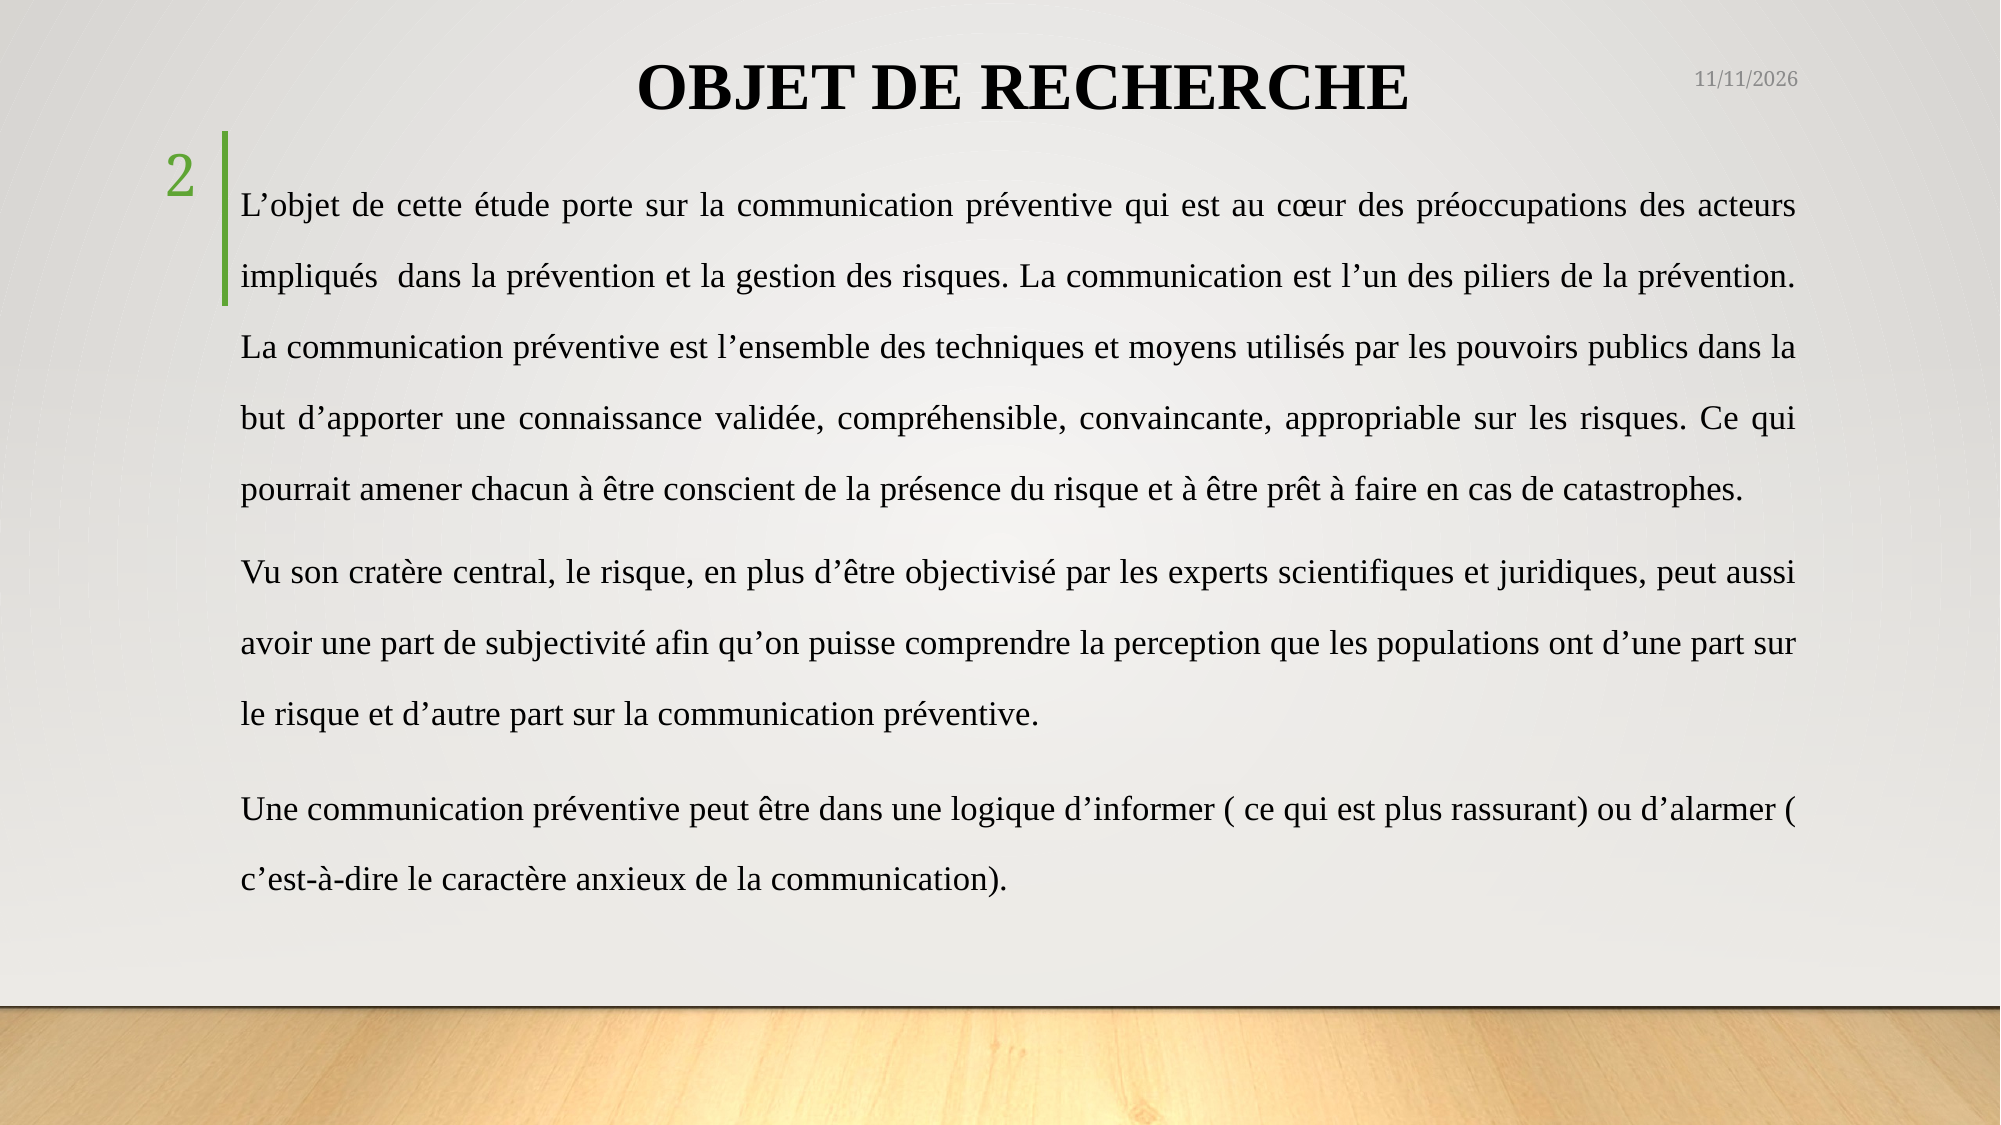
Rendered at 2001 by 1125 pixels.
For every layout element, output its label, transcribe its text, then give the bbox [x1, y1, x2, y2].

title OBJET DE RECHERCHE [251, 11, 1814, 131]
slide_number 2 [78, 131, 212, 214]
picture [0, 1006, 2000, 1125]
list L’objet de cette étude porte sur la communication préventive qui est au cœur des préoccupations des acteurs impliqués dans la prévention et la gestion des risques. La communication est l’un des piliers de la prévention. La communication préventive est l’ensemble des techniques et moyens utilisés par les pouvoirs publics dans la but d’apporter une connaissance validée, compréhensible, convaincante, appropriable sur les risques. Ce qui pourrait amener chacun à être conscient de la présence du risque et à être prêt à faire en cas de catastrophes. Vu son cratère central, le risque, en plus d’être objectivisé par les experts scientifiques et juridiques, peut aussi avoir une part de subjectivité afin qu’on puisse comprendre la perception que les populations ont d’une part sur le risque et d’autre part sur la communication préventive. Une communication préventive peut être dans une logique d’informer ( ce qui est plus rassurant) ou d’alarmer ( c’est-à-dire le caractère anxieux de la communication). [225, 145, 1814, 979]
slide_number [1239, 54, 1814, 105]
